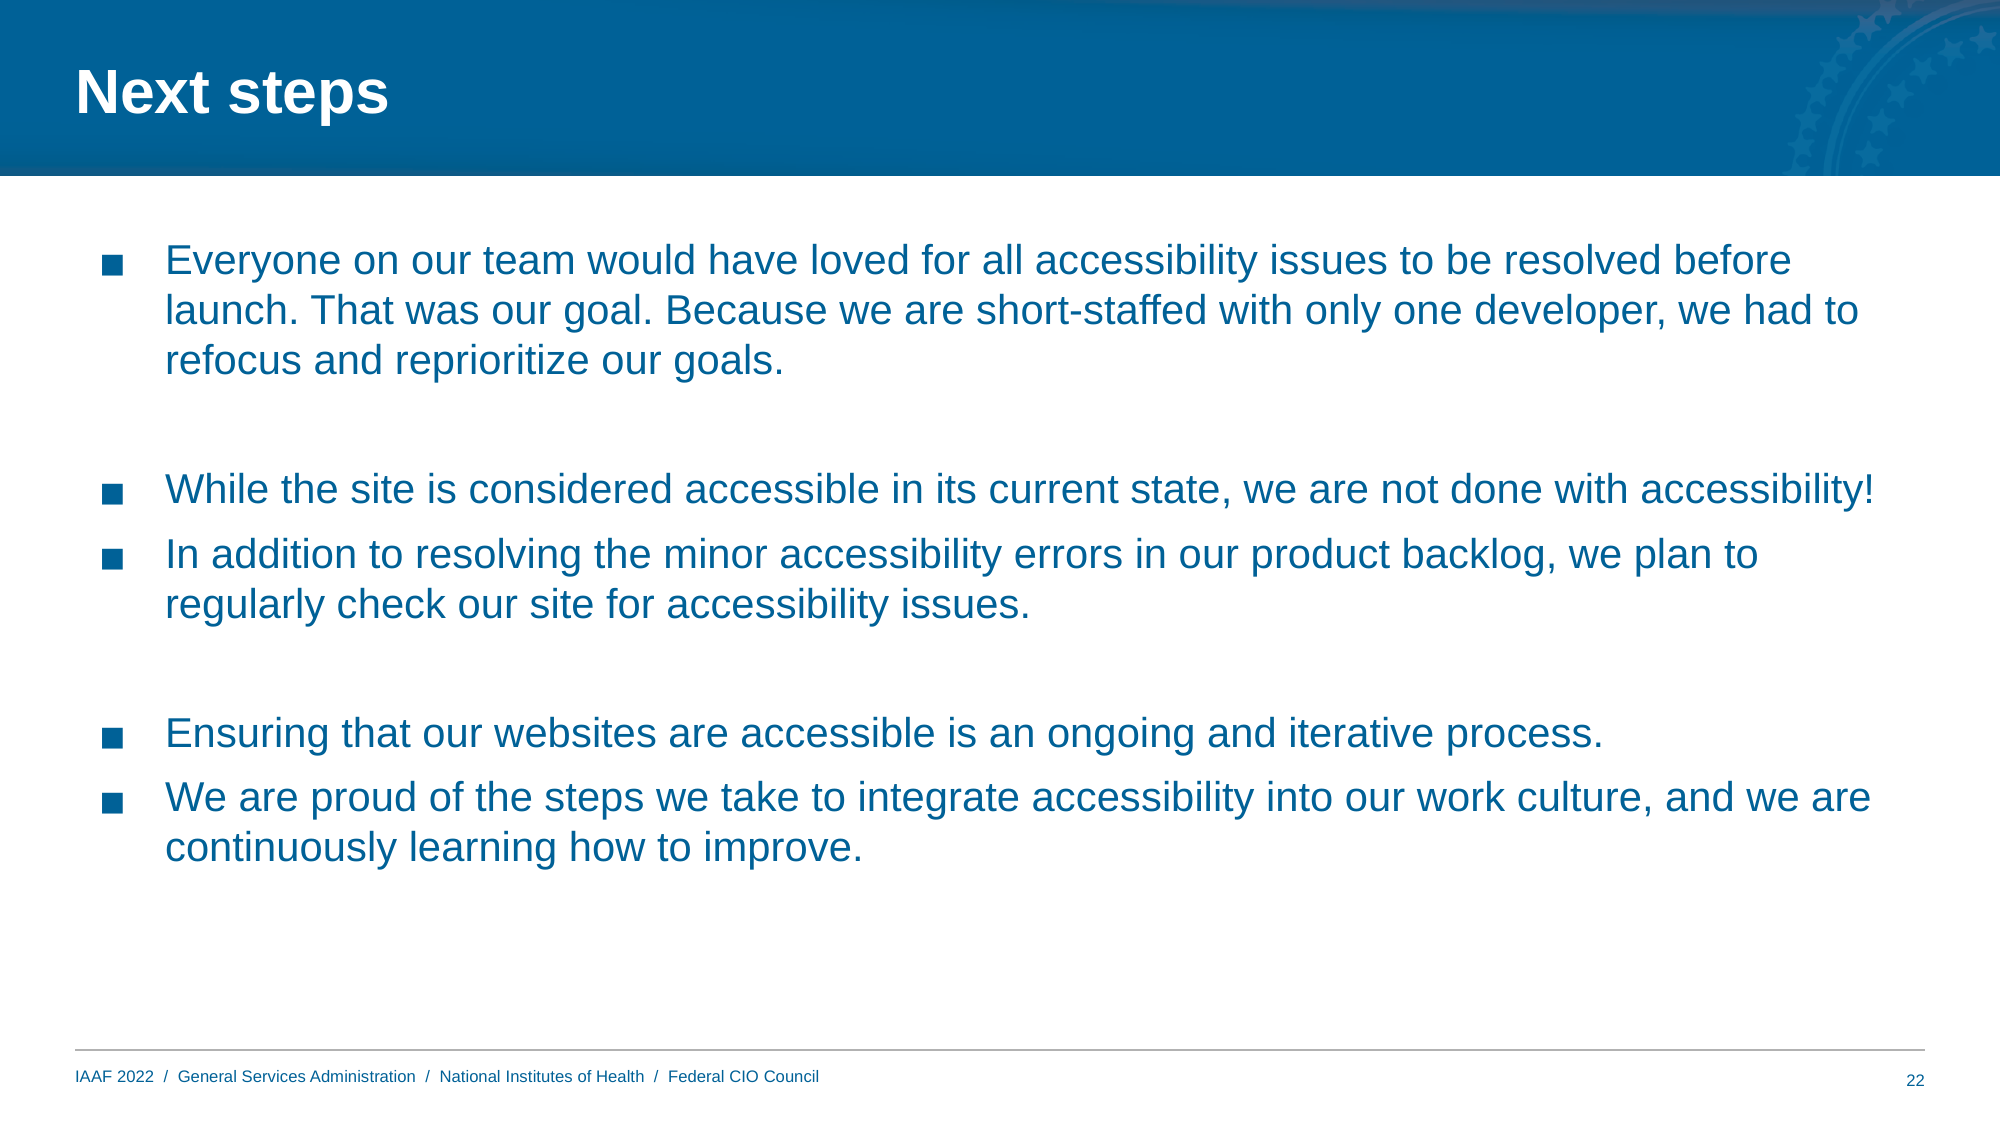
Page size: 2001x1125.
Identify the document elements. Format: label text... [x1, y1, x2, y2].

list Everyone on our team would have loved for all accessibility issues to be resolved before launch. That was our goal. Because we are short-staffed with only one developer, we had to refocus and reprioritize our goals. While the site is considered accessible in its current state, we are not done with accessibility! In addition to resolving the minor accessibility errors in our product backlog, we plan to regularly check our site for accessibility issues. Ensuring that our websites are accessible is an ongoing and iterative process. We are proud of the steps we take to integrate accessibility into our work culture, and we are continuously learning how to improve. [75, 224, 1925, 1035]
picture [0, 168, 666, 176]
slide_number 22 [1880, 1065, 1925, 1095]
title Next steps [75, 52, 1800, 128]
picture [0, 0, 2000, 176]
